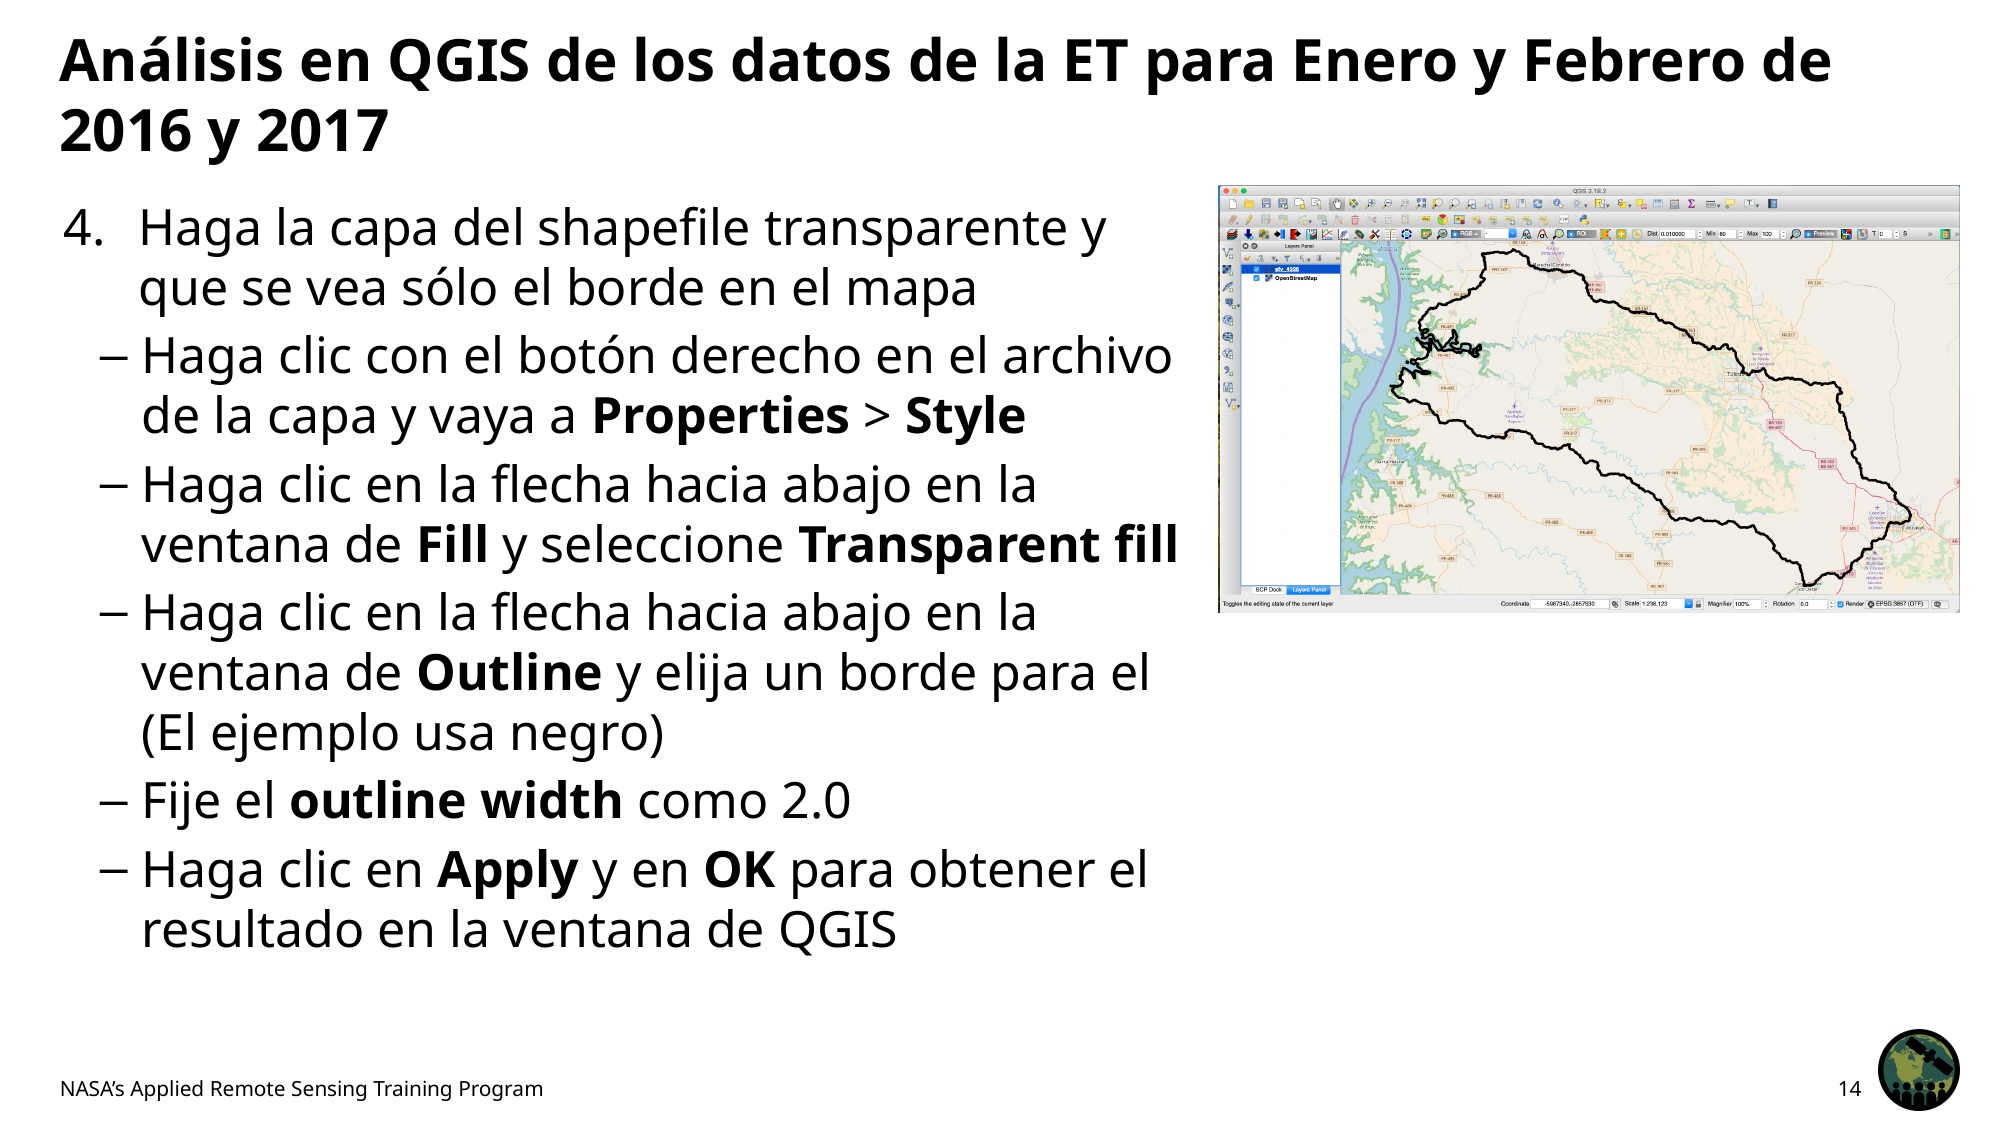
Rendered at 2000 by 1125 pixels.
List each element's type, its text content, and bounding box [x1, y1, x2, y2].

title Análisis en QGIS de los datos de la ET para Enero y Febrero de 2016 y 2017 [39, 45, 1960, 140]
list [1218, 185, 1960, 613]
list Haga la capa del shapefile transparente y que se vea sólo el borde en el mapa Haga clic con el botón derecho en el archivo de la capa y vaya a Properties > Style Haga clic en la flecha hacia abajo en la ventana de Fill y seleccione Transparent fill Haga clic en la flecha hacia abajo en la ventana de Outline y elija un borde para el (El ejemplo usa negro) Fije el outline width como 2.0 Haga clic en Apply y en OK para obtener el resultado en la ventana de QGIS [39, 185, 1225, 1013]
picture [1878, 1029, 1960, 1111]
